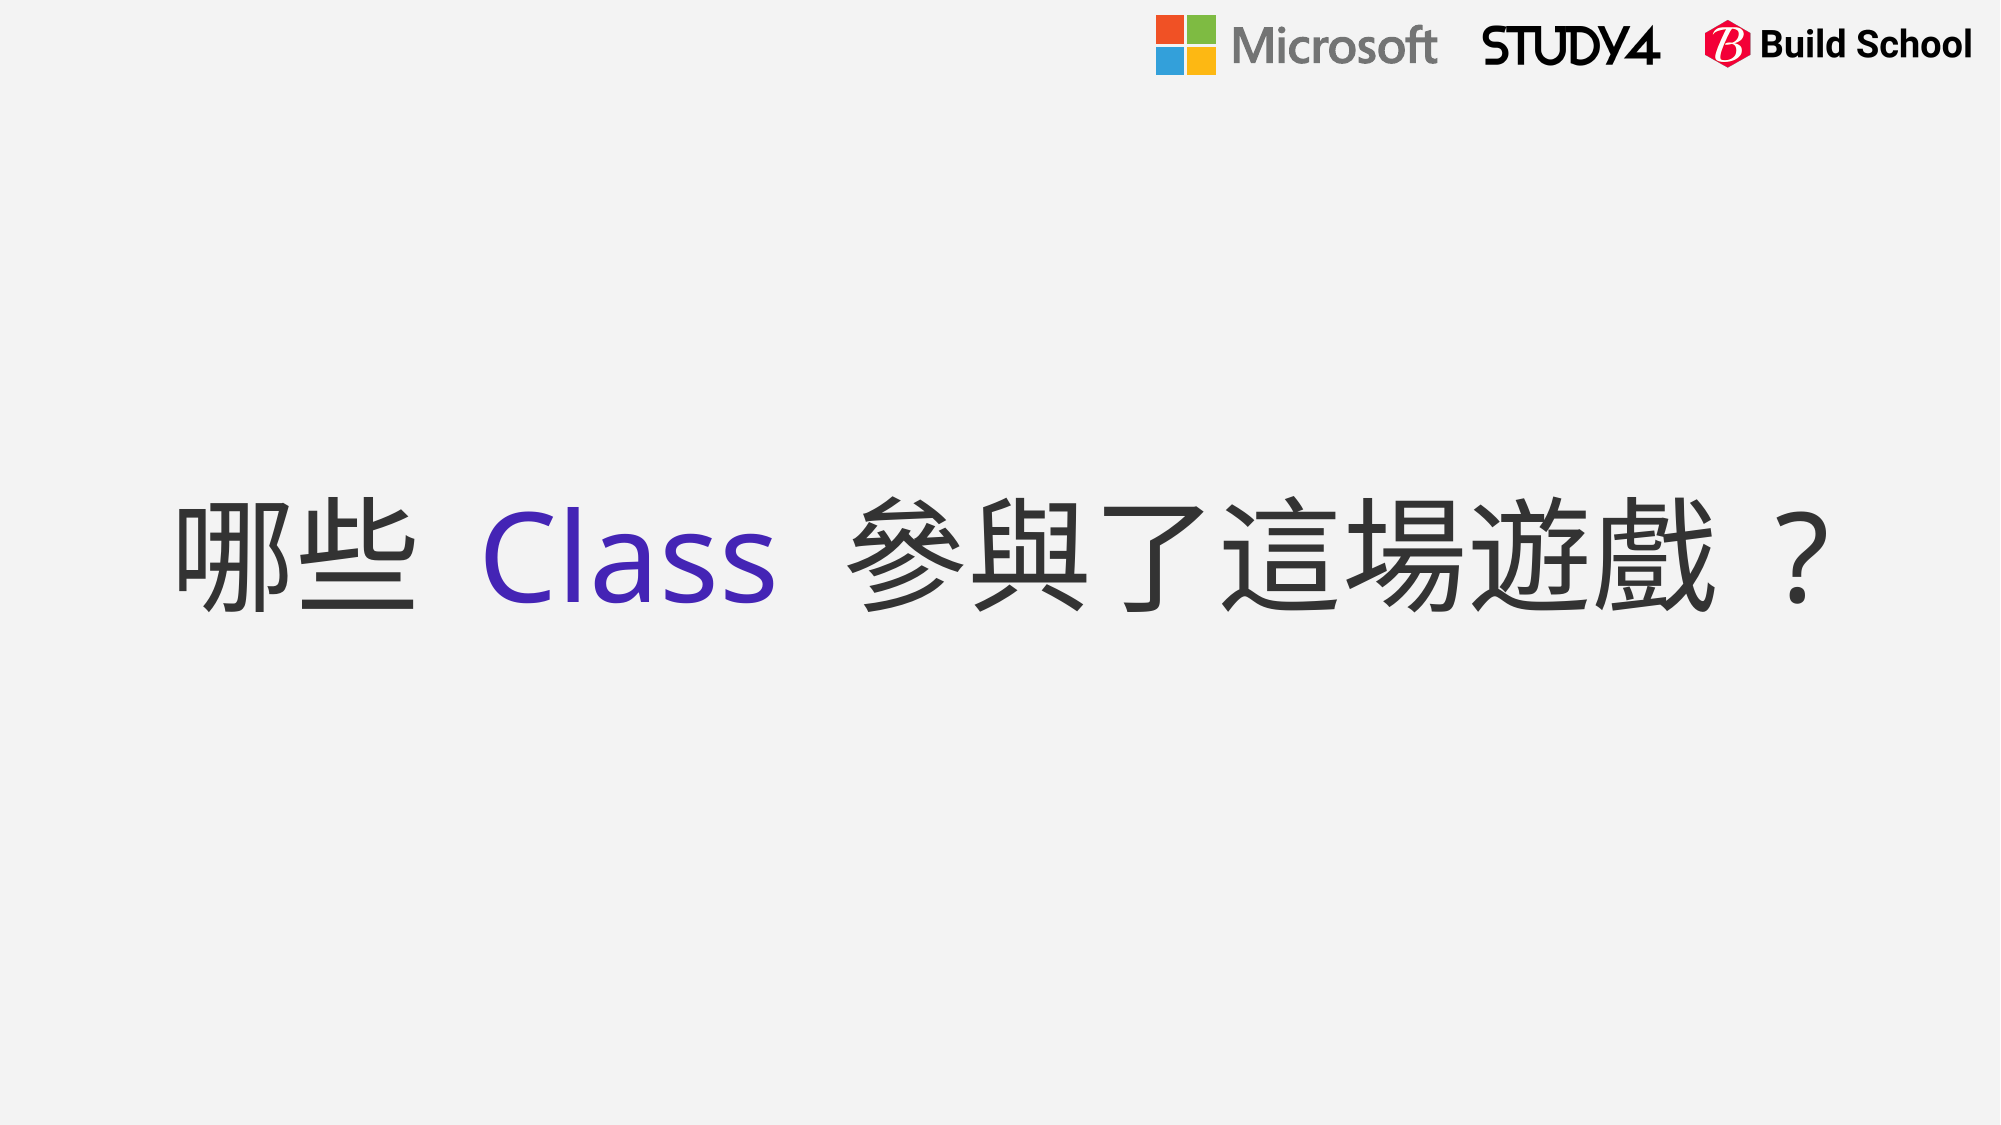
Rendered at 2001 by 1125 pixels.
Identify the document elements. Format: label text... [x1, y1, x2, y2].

picture [1705, 15, 1973, 76]
text_box 哪些 Class 參與了這場遊戲 ? [0, 335, 2000, 788]
picture [1466, 7, 1677, 83]
